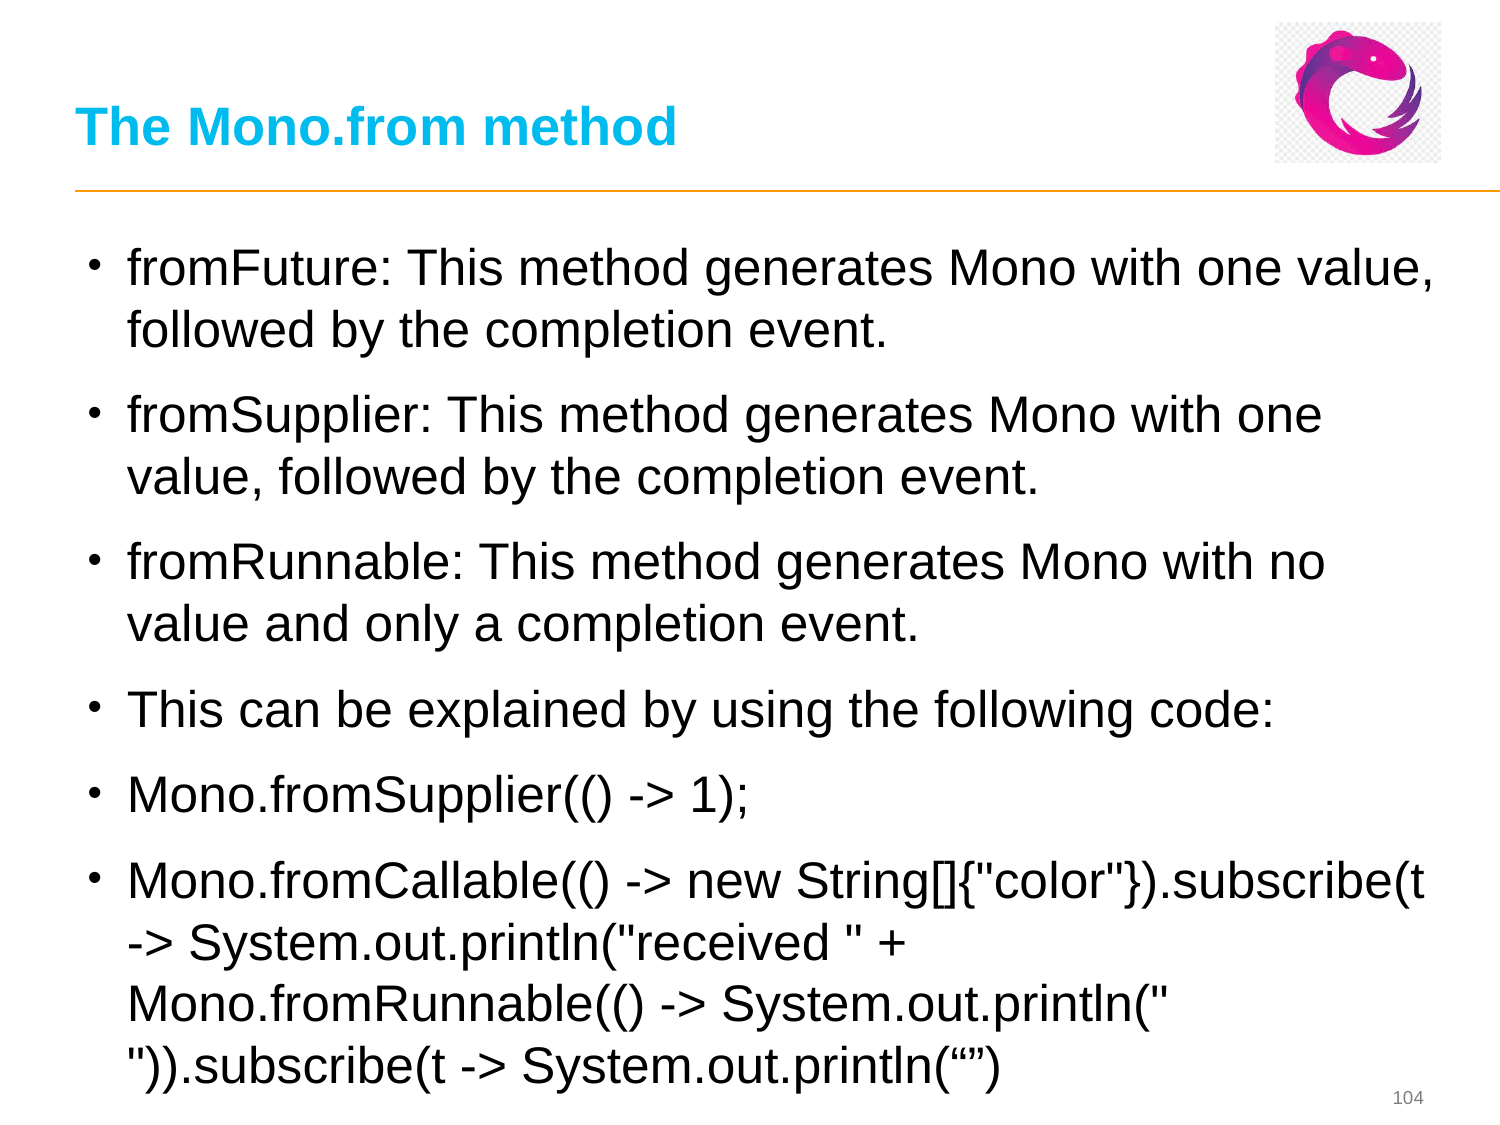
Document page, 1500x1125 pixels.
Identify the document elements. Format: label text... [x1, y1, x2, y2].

picture [1275, 22, 1441, 163]
title The Mono.from method [75, 27, 1422, 157]
list fromFuture: This method generates Mono with one value, followed by the completion event. fromSupplier: This method generates Mono with one value, followed by the completion event. fromRunnable: This method generates Mono with no value and only a completion event. This can be explained by using the following code: Mono.fromSupplier(() -> 1); Mono.fromCallable(() -> new String[]{"color"}).subscribe(t -> System.out.println("received " + Mono.fromRunnable(() -> System.out.println(" ")).subscribe(t -> System.out.println(“”) [87, 233, 1438, 1098]
